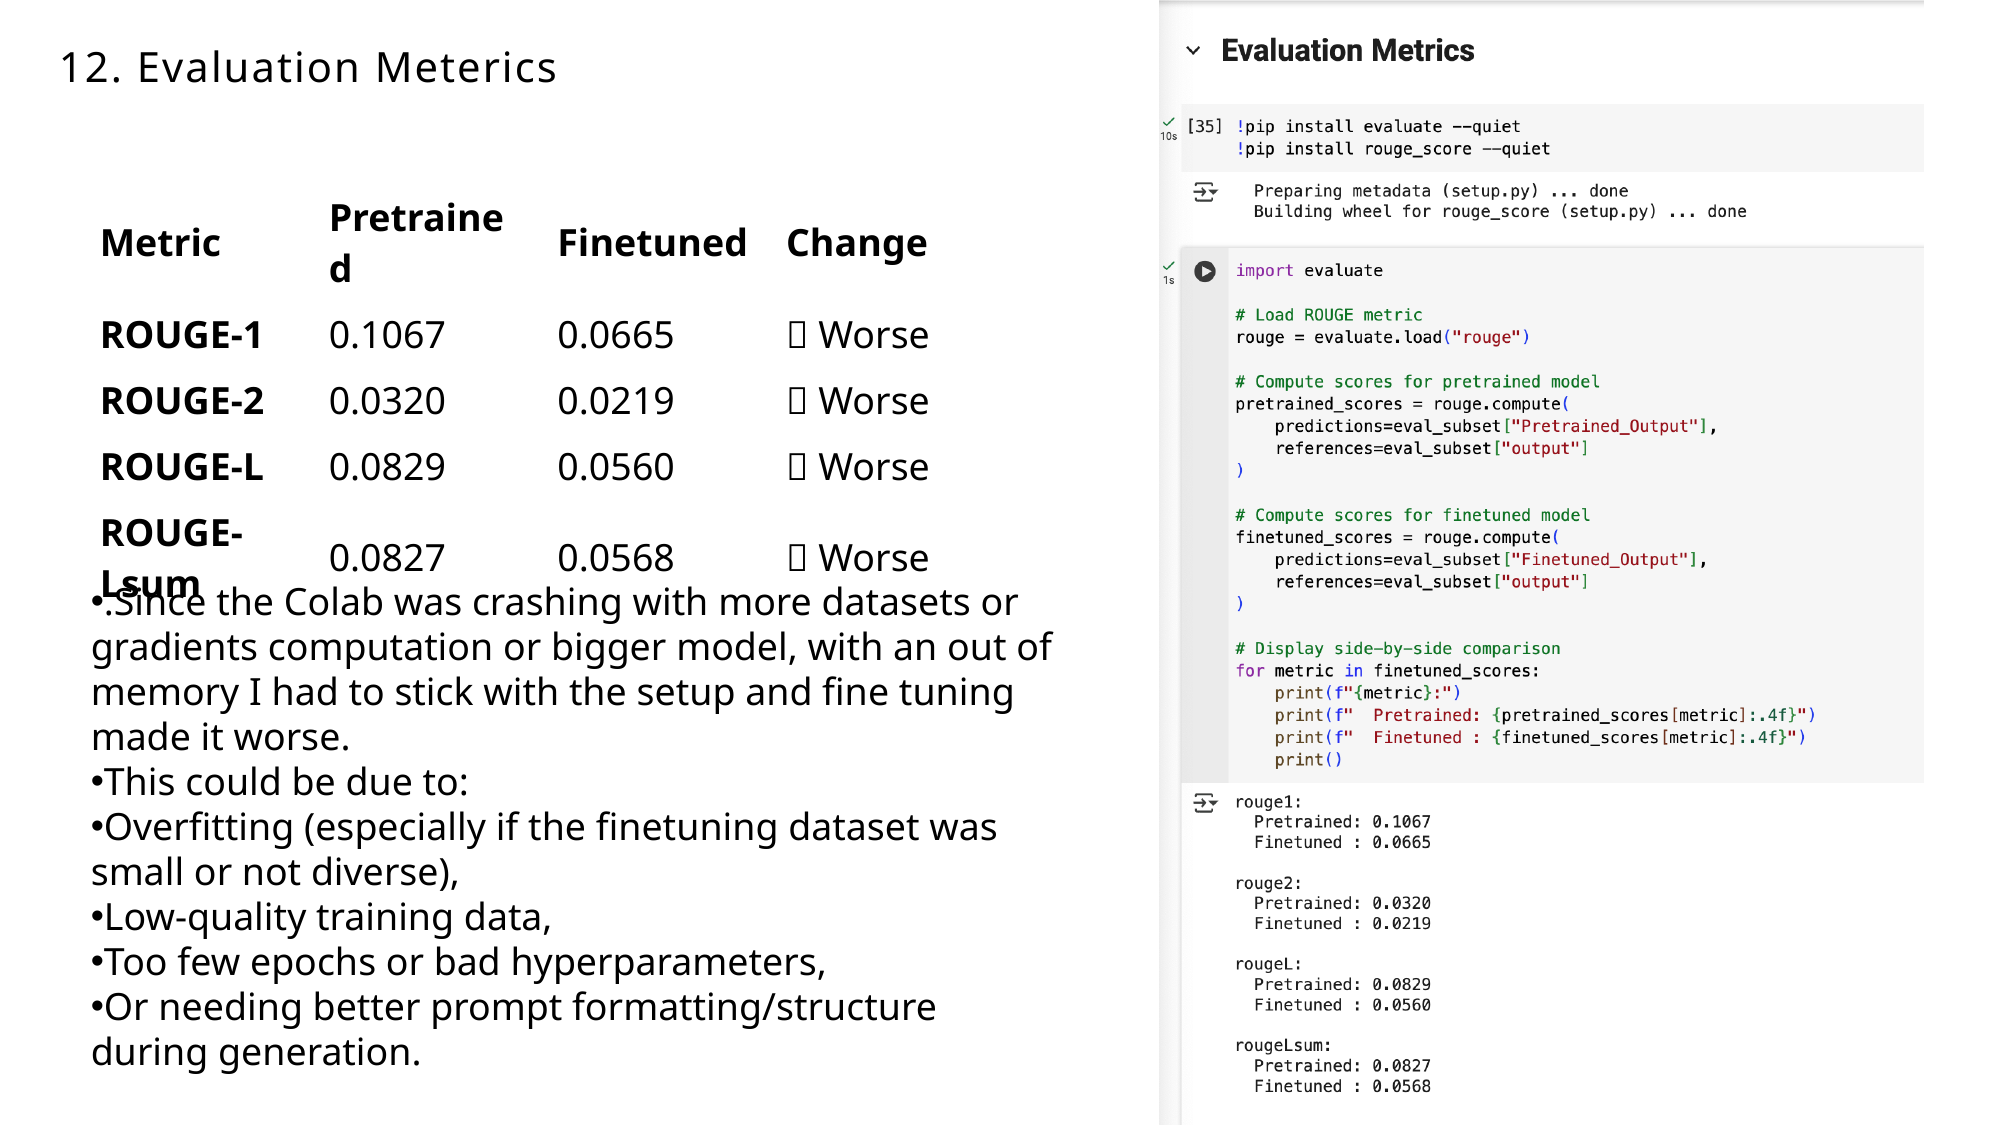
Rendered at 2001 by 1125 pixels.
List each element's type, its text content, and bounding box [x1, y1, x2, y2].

picture [1159, 0, 1924, 1125]
table_cell ROUGE-2 [85, 367, 314, 433]
text_box .Since the Colab was crashing with more datasets or gradients computation or bigger model, with an out of memory I had to stick with the setup and fine tuning made it worse. This could be due to: Overfitting (especially if the finetuning dataset was small or not diverse), Low-quality training data, Too few epochs or bad hyperparameters, Or needing better prompt formatting/structure during generation. [76, 570, 1077, 1081]
table_cell 0.0568 [542, 499, 771, 570]
table_cell 🔻 Worse [771, 367, 1000, 433]
table_cell 0.1067 [314, 301, 542, 367]
table_header Pretrained [314, 183, 542, 301]
list 12. Evaluation Meterics [43, 20, 1000, 109]
table_cell 🔻 Worse [771, 499, 1000, 570]
table_cell 🔻 Worse [771, 301, 1000, 367]
table_cell 0.0665 [542, 301, 771, 367]
table_cell 0.0219 [542, 367, 771, 433]
table_cell 0.0320 [314, 367, 542, 433]
table_cell ROUGE-1 [85, 301, 314, 367]
table_cell 🔻 Worse [771, 433, 1000, 499]
table_cell 0.0829 [314, 433, 542, 499]
table_header Change [771, 183, 1000, 301]
table_cell ROUGE-L [85, 433, 314, 499]
table_cell 0.0560 [542, 433, 771, 499]
table_cell ROUGE-Lsum [85, 499, 314, 570]
table_cell 0.0827 [314, 499, 542, 570]
table_header Finetuned [542, 183, 771, 301]
table_header Metric [85, 183, 314, 301]
